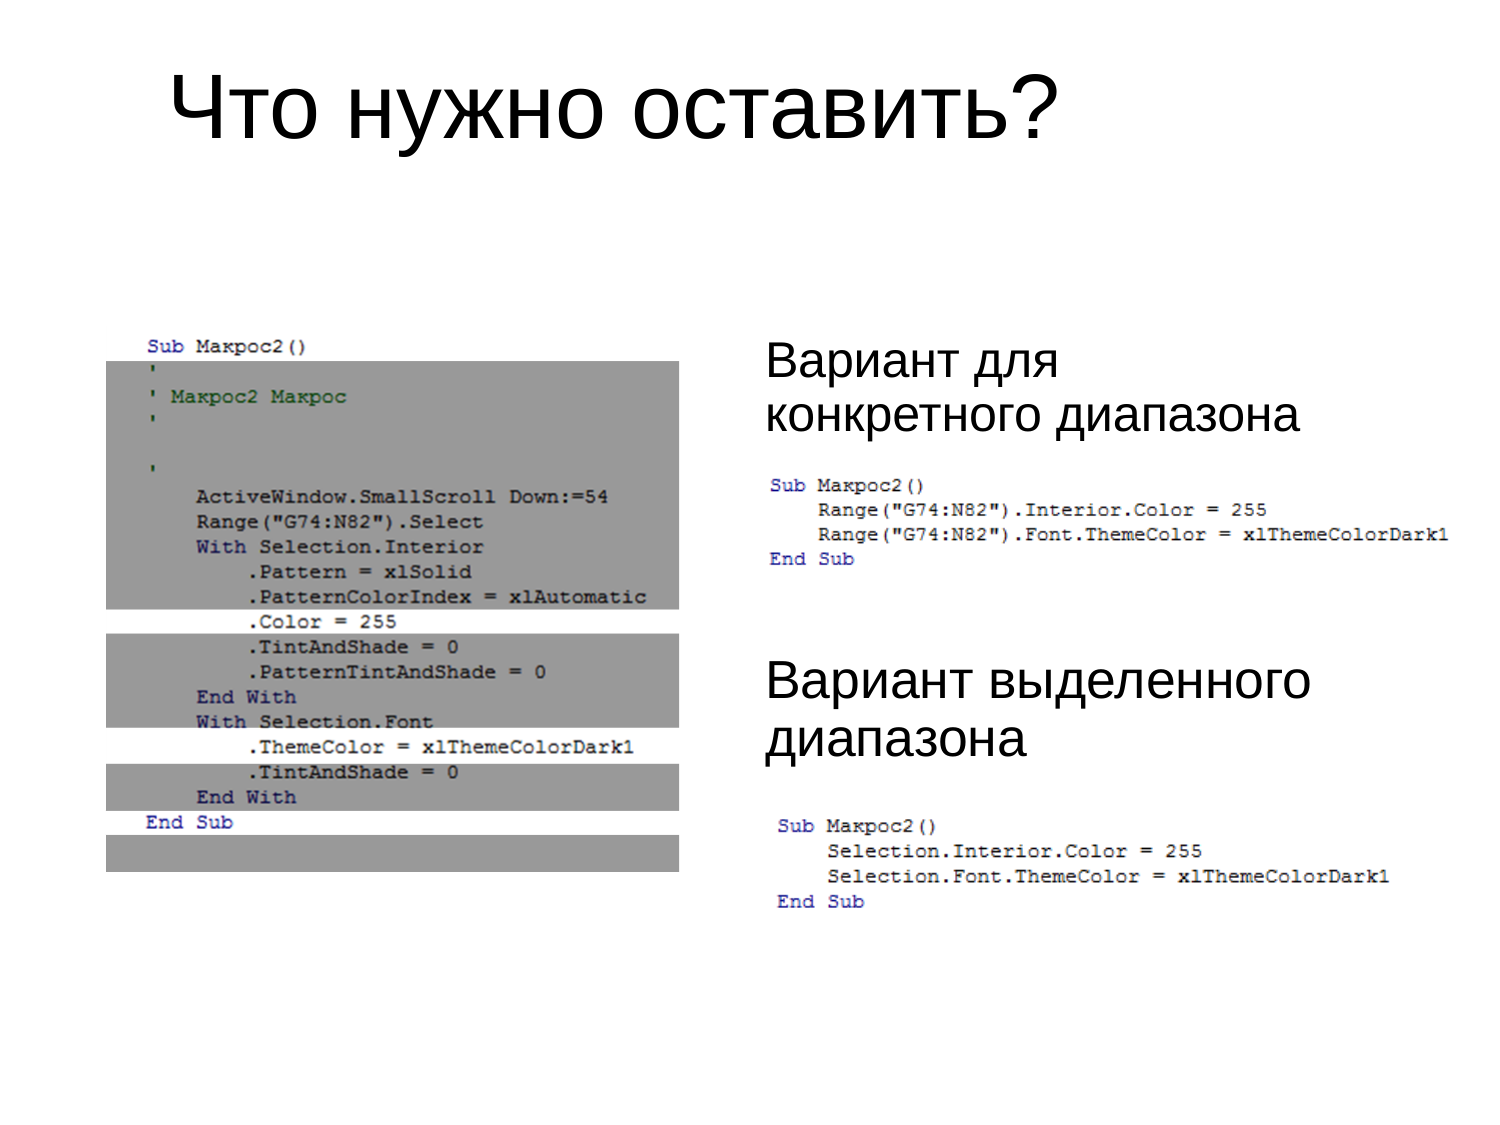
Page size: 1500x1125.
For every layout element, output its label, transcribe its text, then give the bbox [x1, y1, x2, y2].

picture [771, 807, 1397, 919]
title Что нужно оставить? [2, 0, 1500, 218]
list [105, 326, 680, 872]
text_box Вариант выделенного диапазона [750, 641, 1341, 779]
text_box Вариант для конкретного диапазона [750, 326, 1341, 451]
picture [749, 467, 1471, 585]
